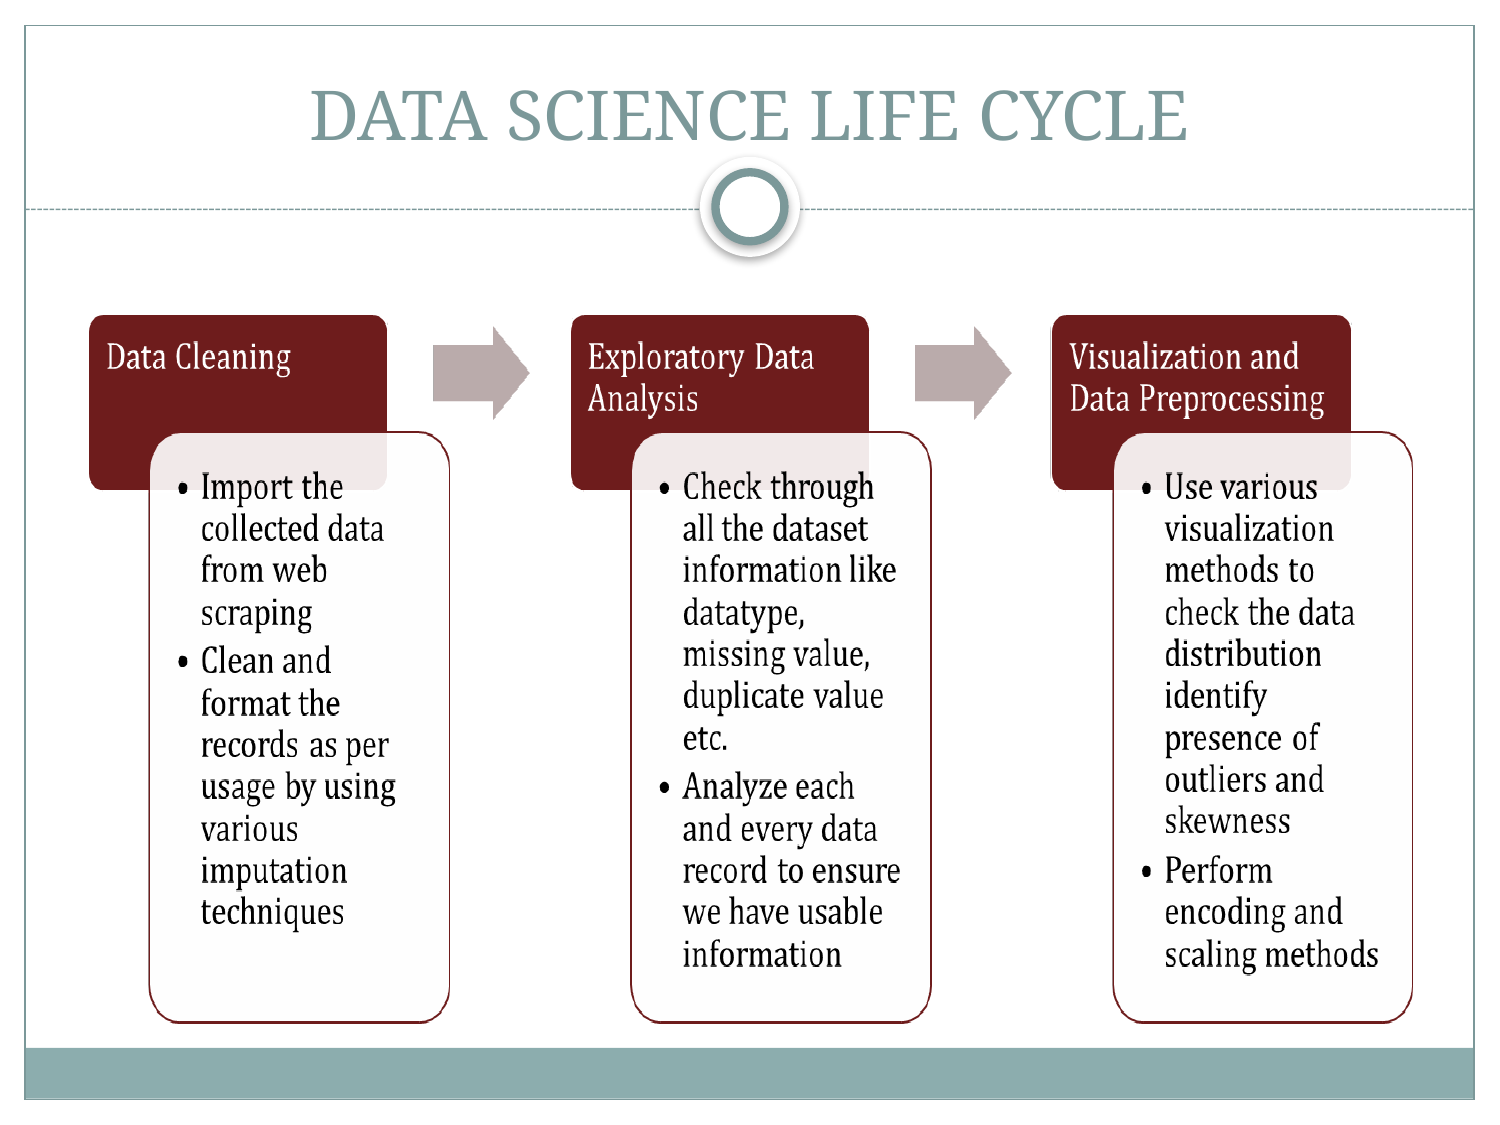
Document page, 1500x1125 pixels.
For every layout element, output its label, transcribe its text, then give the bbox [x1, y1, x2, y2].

picture [87, 287, 1413, 1051]
title DATA SCIENCE LIFE CYCLE [49, 37, 1450, 162]
